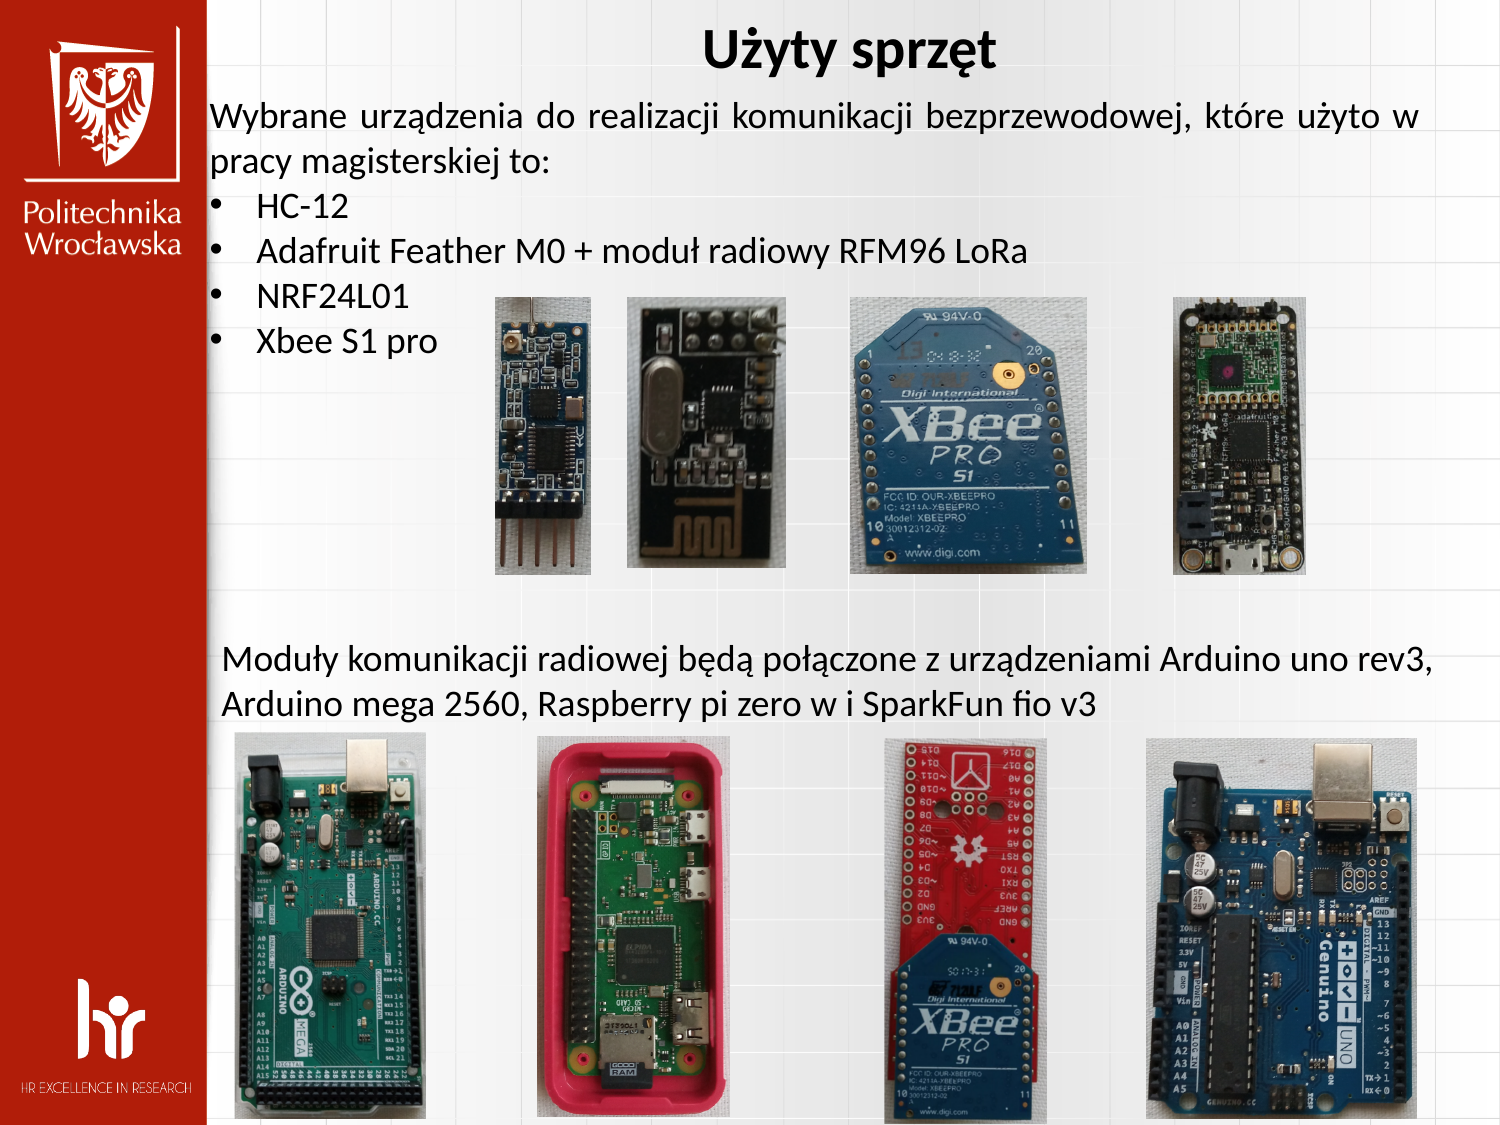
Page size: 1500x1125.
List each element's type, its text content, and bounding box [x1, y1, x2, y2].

text_box Wybrane urządzenia do realizacji komunikacji bezprzewodowej, które użyto w pracy magisterskiej to: HC-12 Adafruit Feather M0 + moduł radiowy RFM96 LoRa NRF24L01 Xbee S1 pro [194, 83, 1435, 369]
text_box Moduły komunikacji radiowej będą połączone z urządzeniami Arduino uno rev3, Arduino mega 2560, Raspberry pi zero w i SparkFun fio v3 [206, 626, 1500, 732]
picture [0, 0, 1500, 1125]
text_box Użyty sprzęt [230, 3, 1471, 88]
